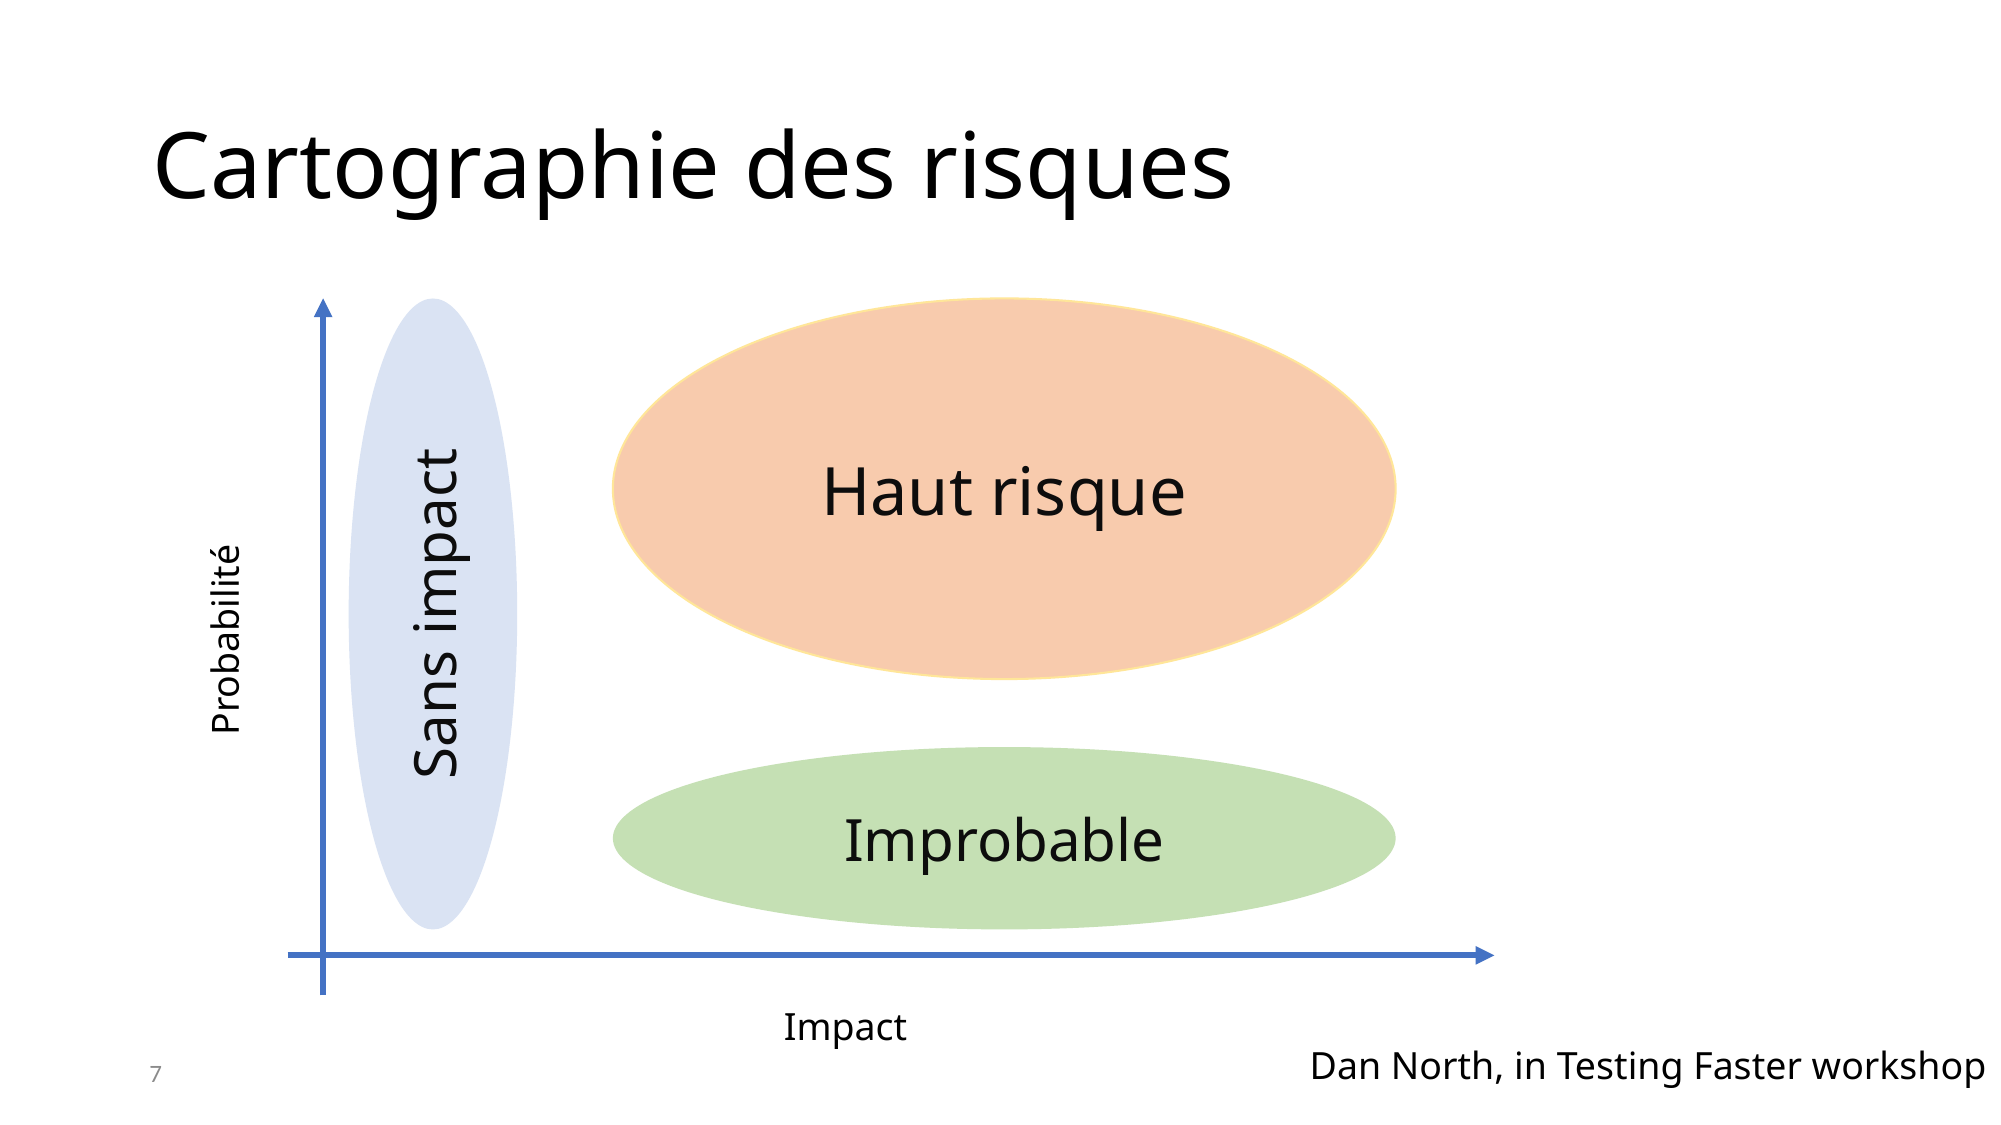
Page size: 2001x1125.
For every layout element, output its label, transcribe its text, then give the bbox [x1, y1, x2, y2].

text_box Dan North, in Testing Faster workshop [1294, 1034, 2000, 1095]
title Cartographie des risques [137, 59, 1863, 278]
text_box 7 [134, 1042, 588, 1103]
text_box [194, 298, 1495, 1056]
